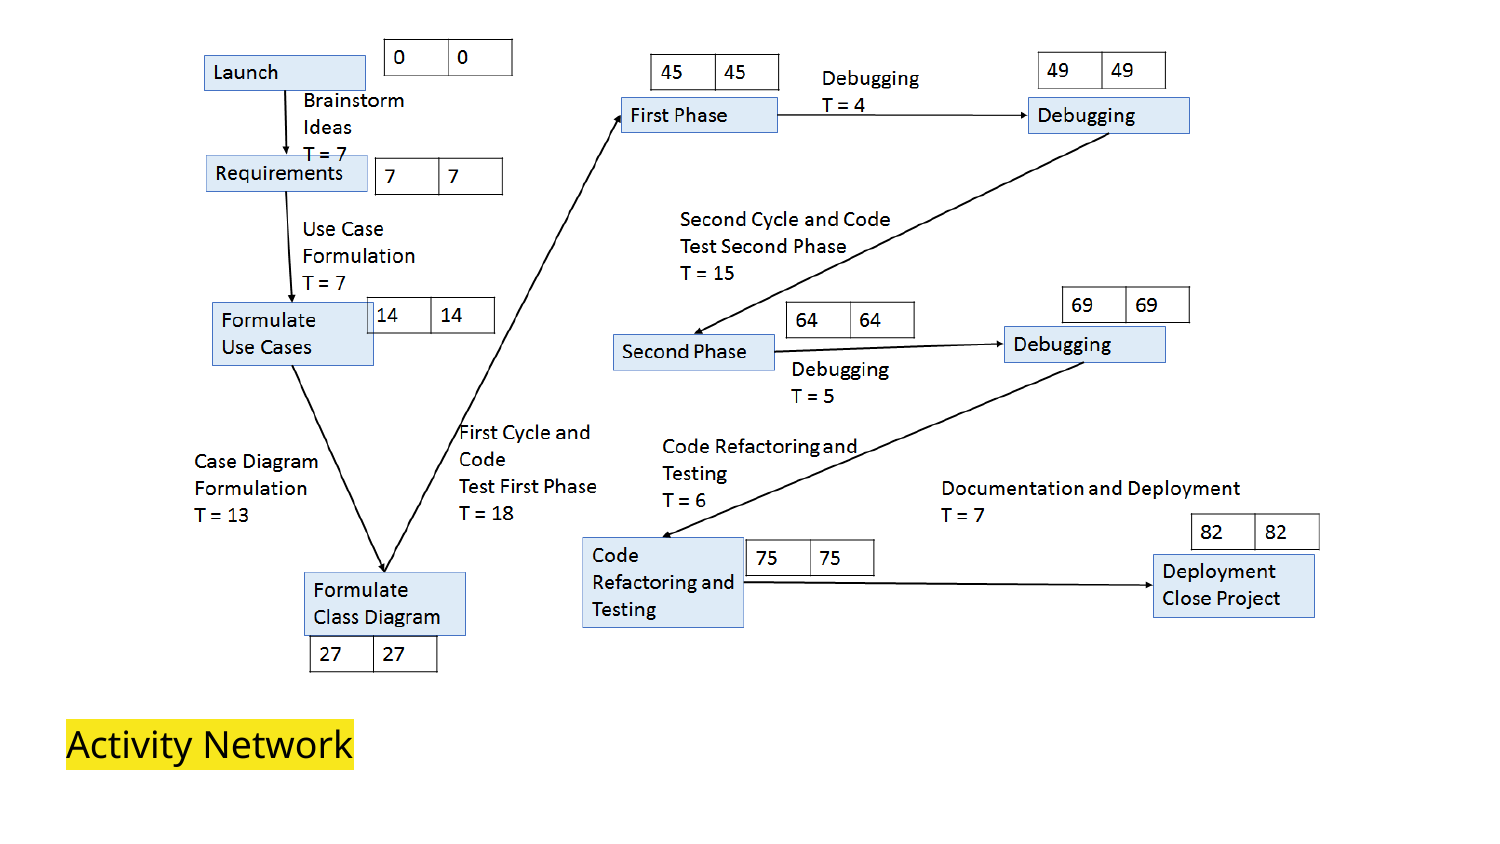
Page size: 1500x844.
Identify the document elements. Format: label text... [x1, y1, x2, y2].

picture [180, 35, 1320, 680]
list Activity Network [51, 694, 1036, 794]
